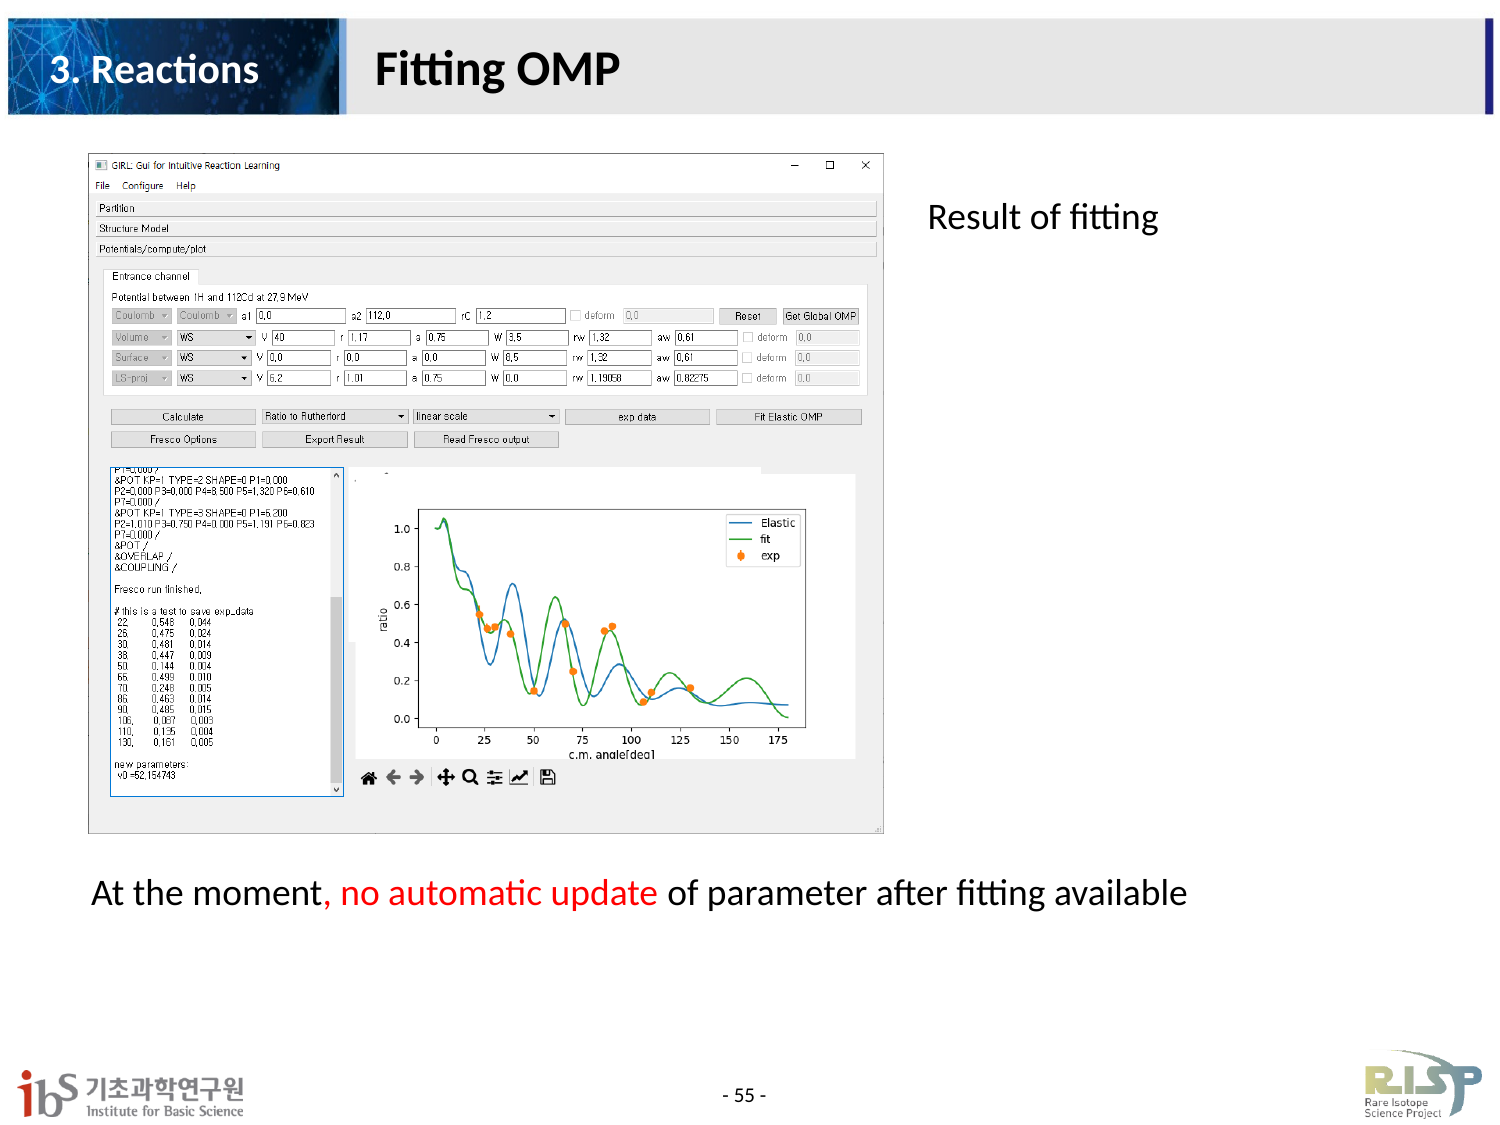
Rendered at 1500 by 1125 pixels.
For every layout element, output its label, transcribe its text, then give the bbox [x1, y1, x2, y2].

picture [88, 153, 884, 834]
text_box Result of fitting [912, 184, 1174, 245]
text_box At the moment, no automatic update of parameter after fitting available [76, 860, 1203, 921]
picture [1364, 1049, 1482, 1119]
picture [17, 1070, 243, 1117]
picture [2, 10, 1500, 130]
